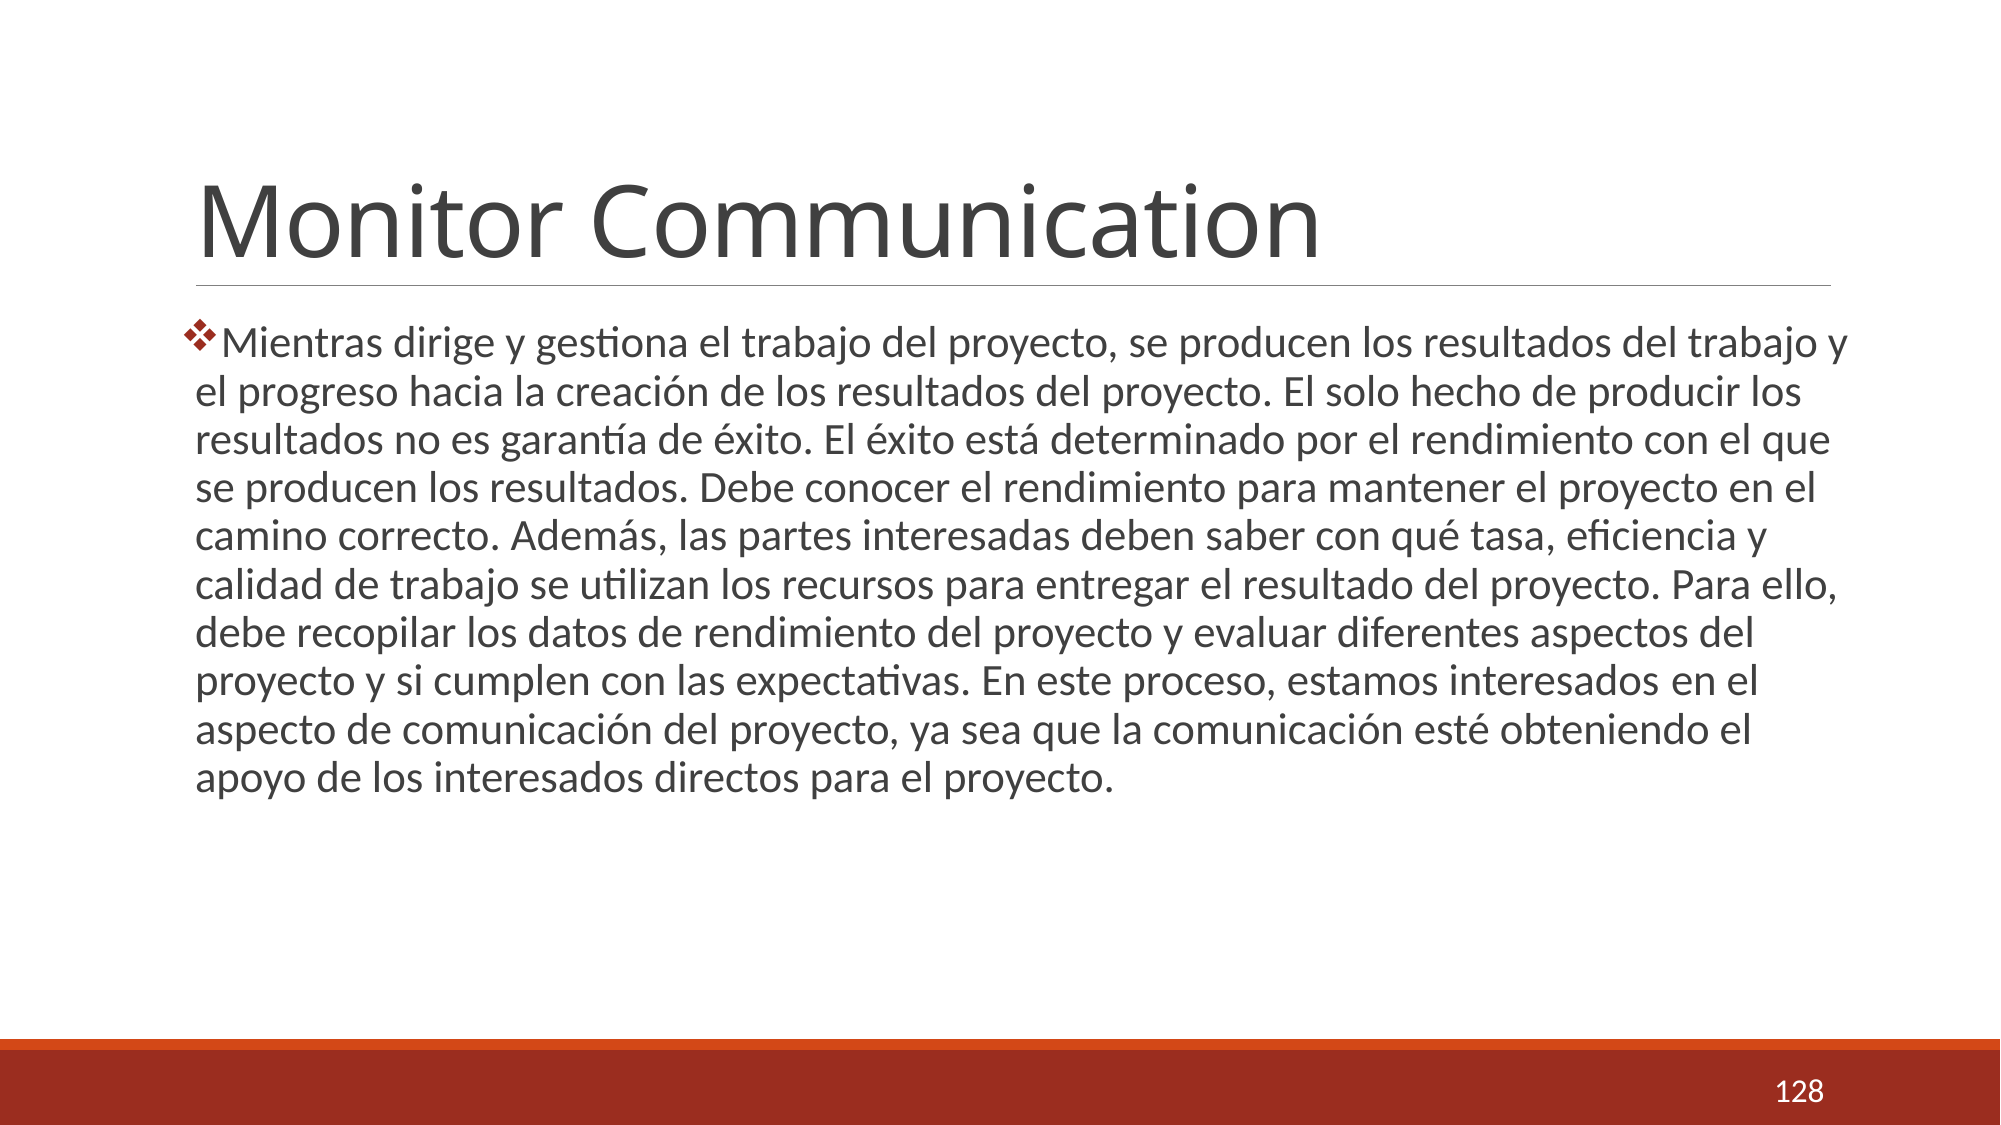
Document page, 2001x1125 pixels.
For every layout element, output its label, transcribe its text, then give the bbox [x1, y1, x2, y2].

slide_number 128 [1624, 1059, 1840, 1120]
list Mientras dirige y gestiona el trabajo del proyecto, se producen los resultados del trabajo y el progreso hacia la creación de los resultados del proyecto. El solo hecho de producir los resultados no es garantía de éxito. El éxito está determinado por el rendimiento con el que se producen los resultados. Debe conocer el rendimiento para mantener el proyecto en el camino correcto. Además, las partes interesadas deben saber con qué tasa, eficiencia y calidad de trabajo se utilizan los recursos para entregar el resultado del proyecto. Para ello, debe recopilar los datos de rendimiento del proyecto y evaluar diferentes aspectos del proyecto y si cumplen con las expectativas. En este proceso, estamos interesados ​​en el aspecto de comunicación del proyecto, ya sea que la comunicación esté obteniendo el apoyo de los interesados ​​directos para el proyecto. [180, 311, 1864, 1060]
title Monitor Communication [180, 47, 1830, 285]
